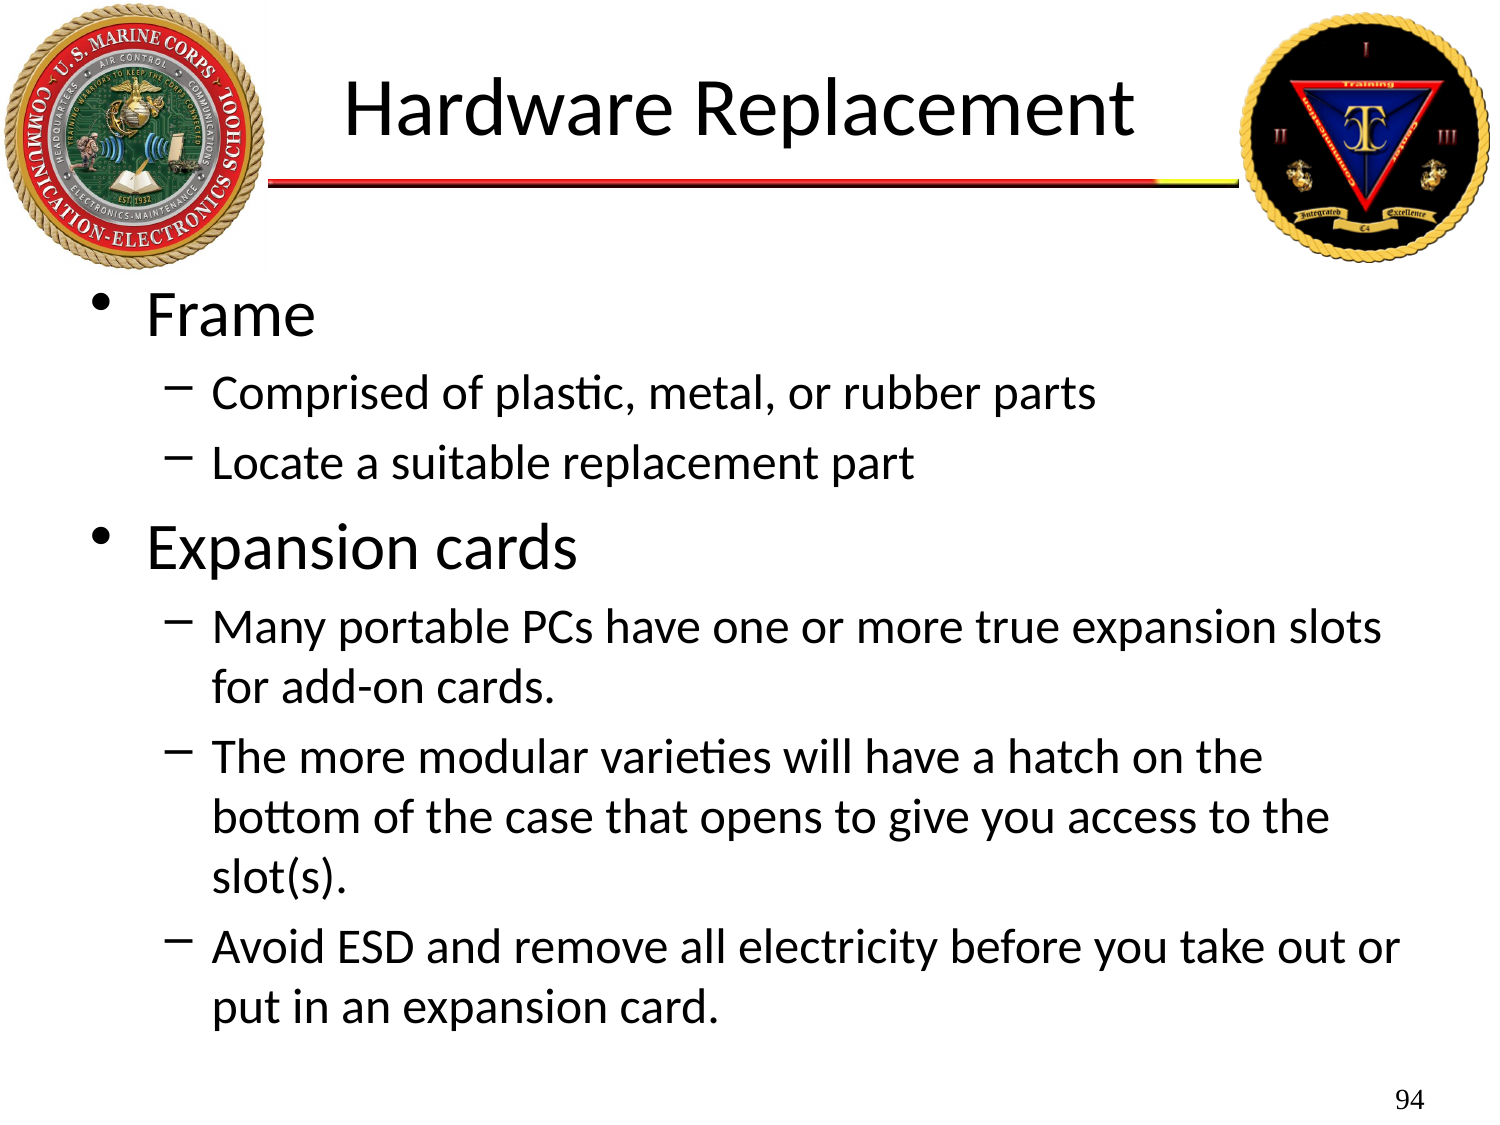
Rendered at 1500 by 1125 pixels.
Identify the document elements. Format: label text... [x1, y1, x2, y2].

list Frame Comprised of plastic, metal, or rubber parts Locate a suitable replacement part Expansion cards Many portable PCs have one or more true expansion slots for add-on cards. The more modular varieties will have a hatch on the bottom of the case that opens to give you access to the slot(s). Avoid ESD and remove all electricity before you take out or put in an expansion card. [75, 262, 1425, 1005]
picture [0, 0, 268, 274]
picture [1239, 12, 1490, 263]
title Hardware Replacement [75, 45, 1425, 233]
